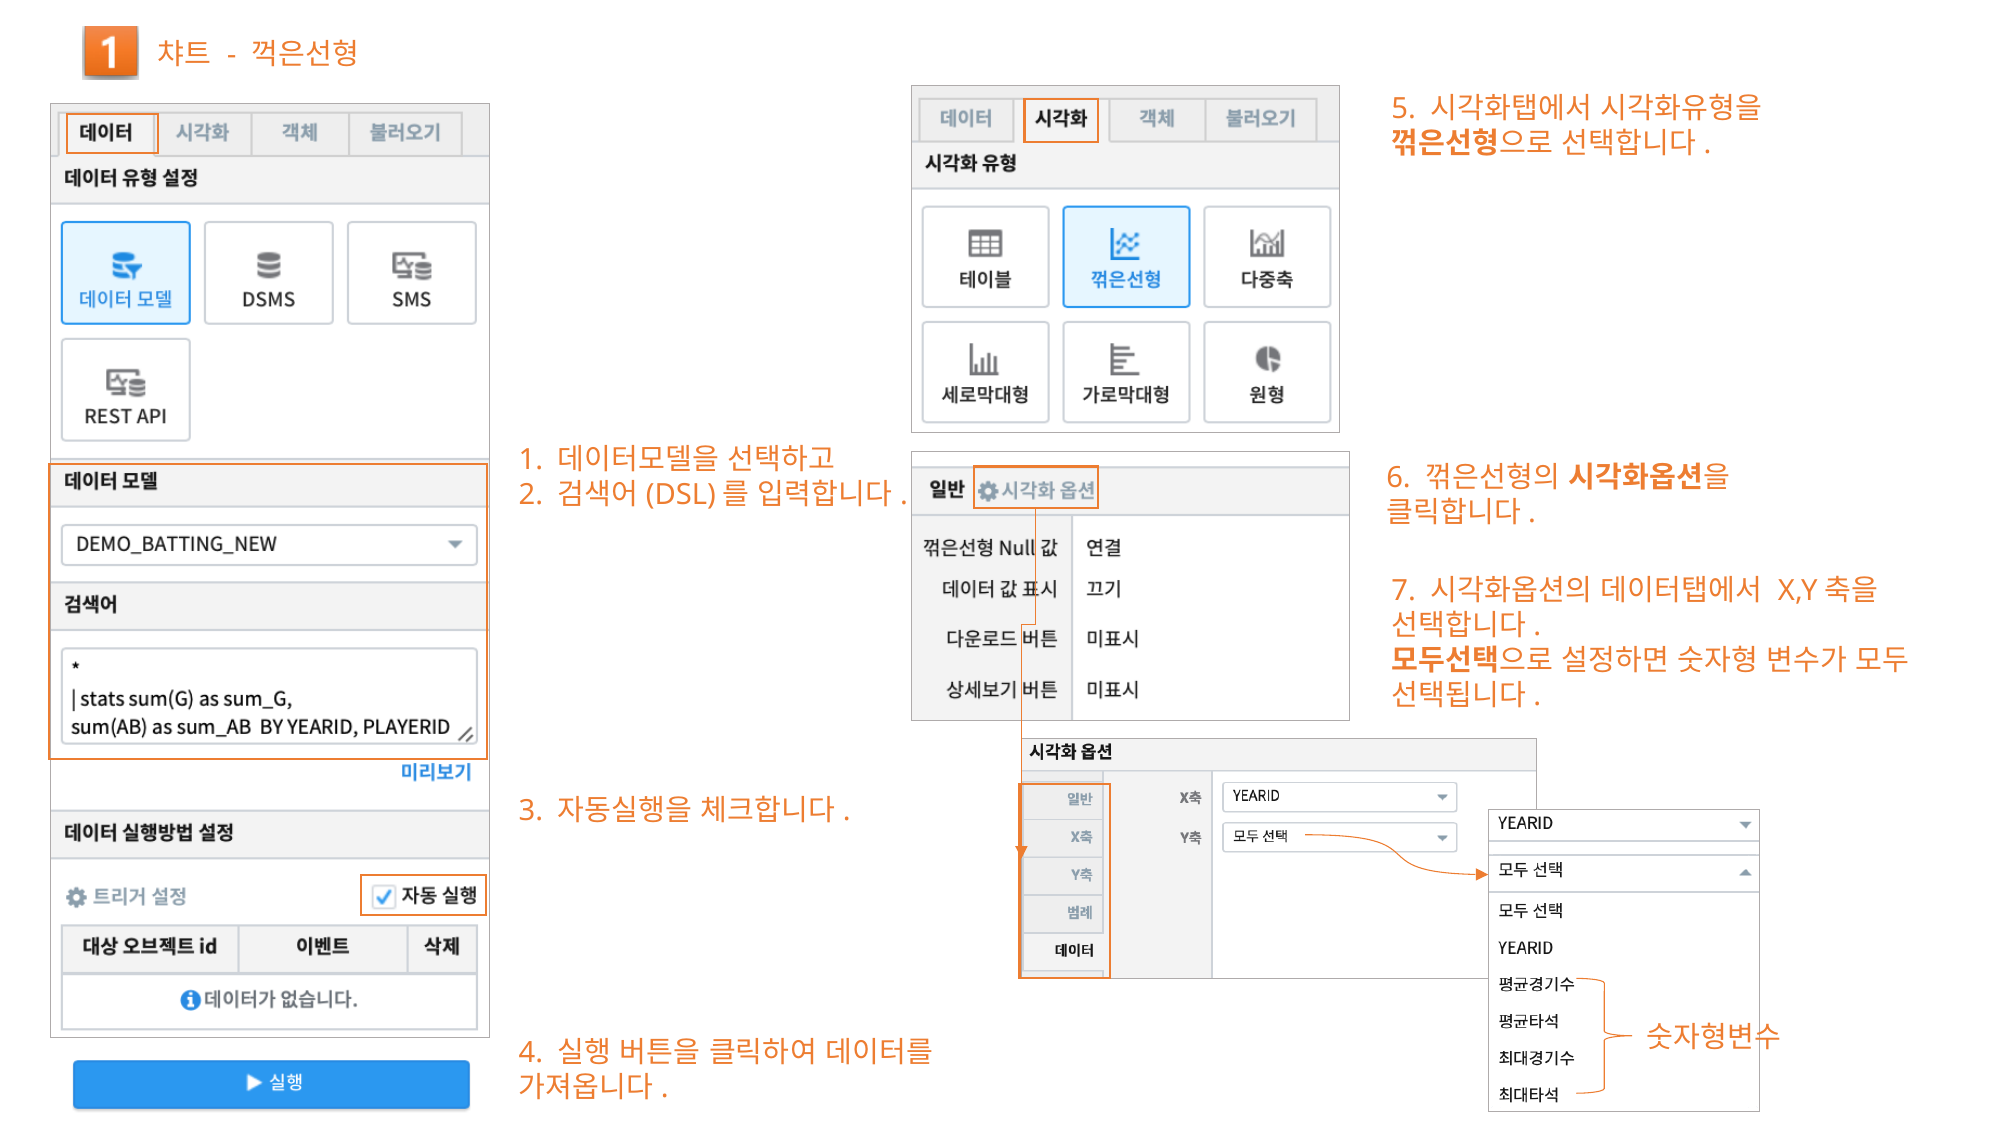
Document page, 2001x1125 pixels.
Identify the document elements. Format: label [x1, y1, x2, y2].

text_box [49, 26, 1973, 1114]
